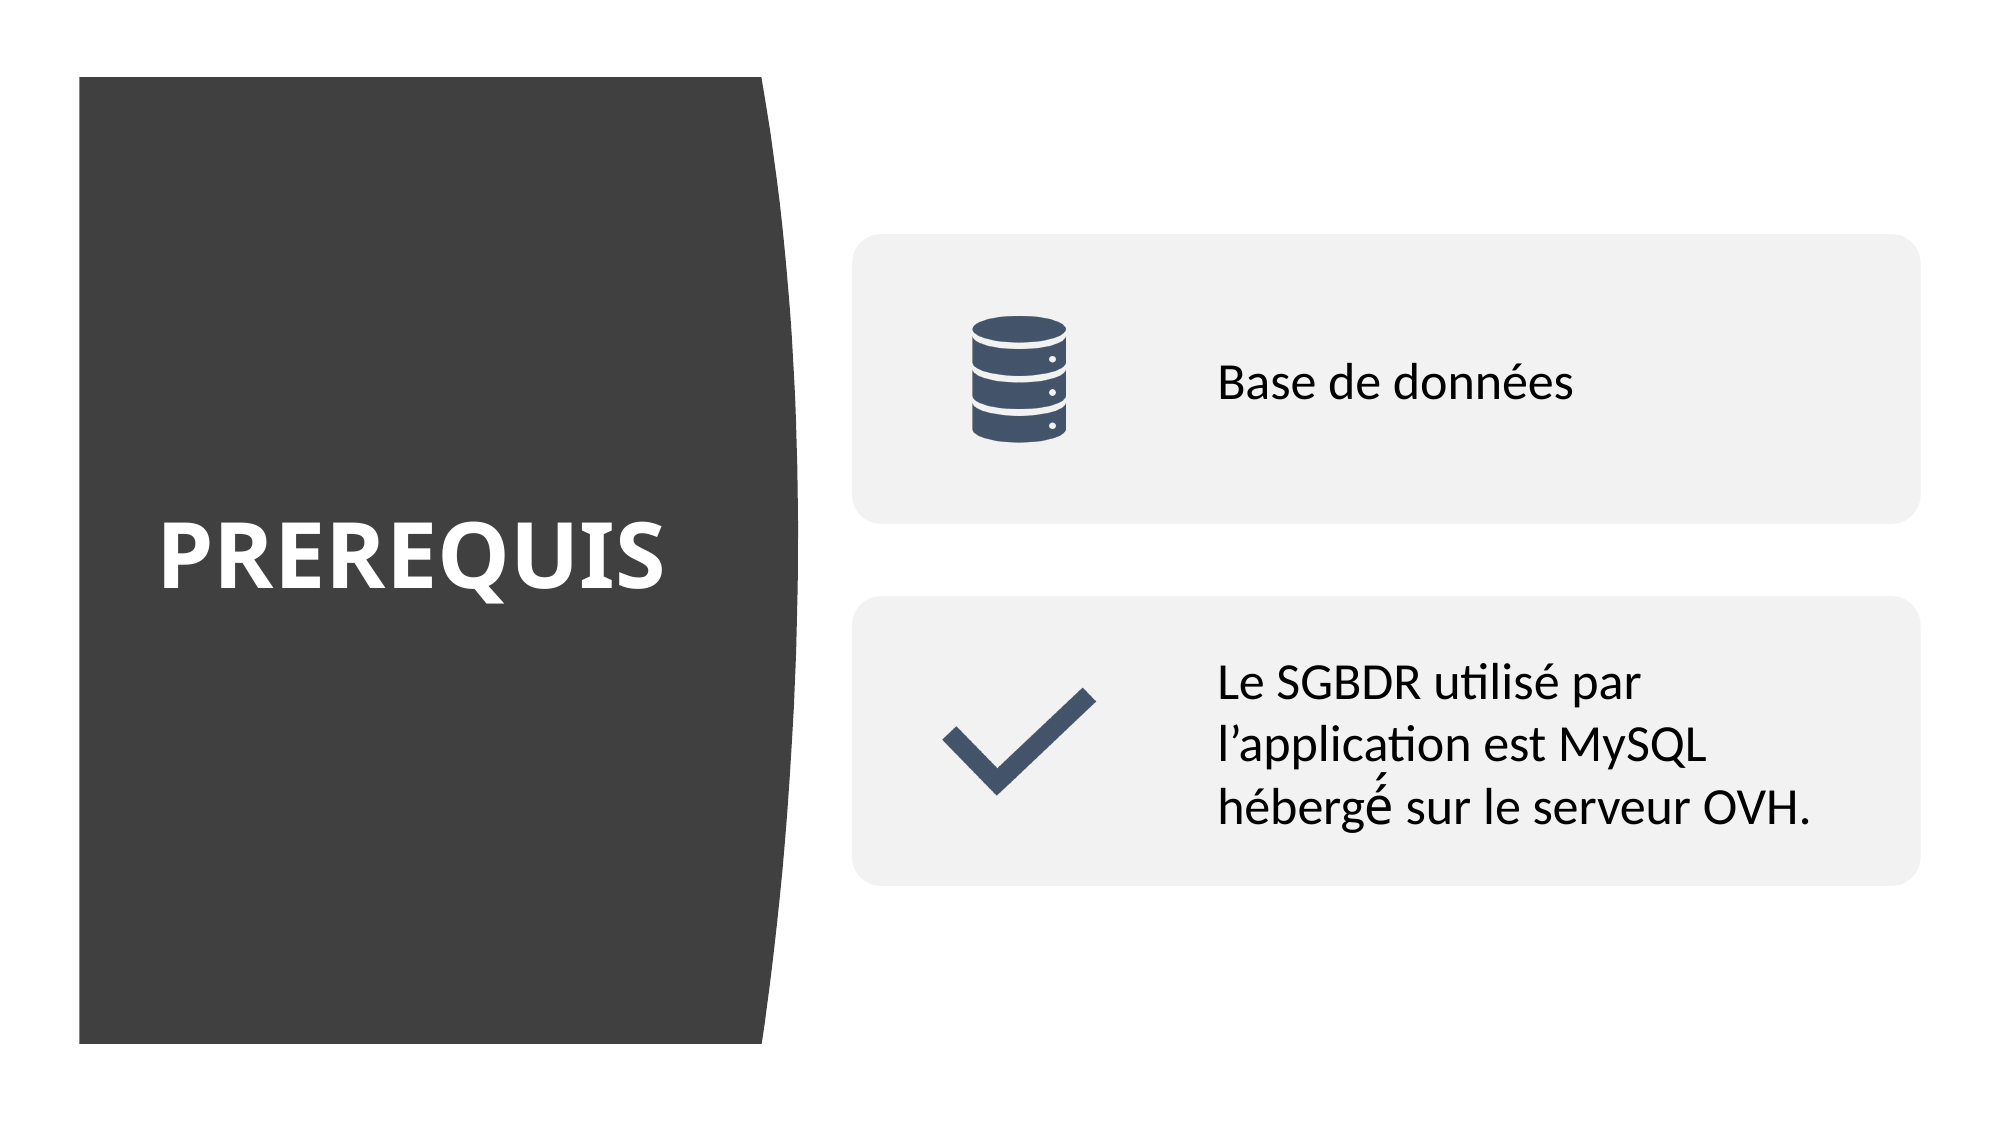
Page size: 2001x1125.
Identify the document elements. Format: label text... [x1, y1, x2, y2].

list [852, 77, 1921, 1043]
text_box [78, 76, 800, 1045]
title PREREQUIS [141, 166, 702, 953]
